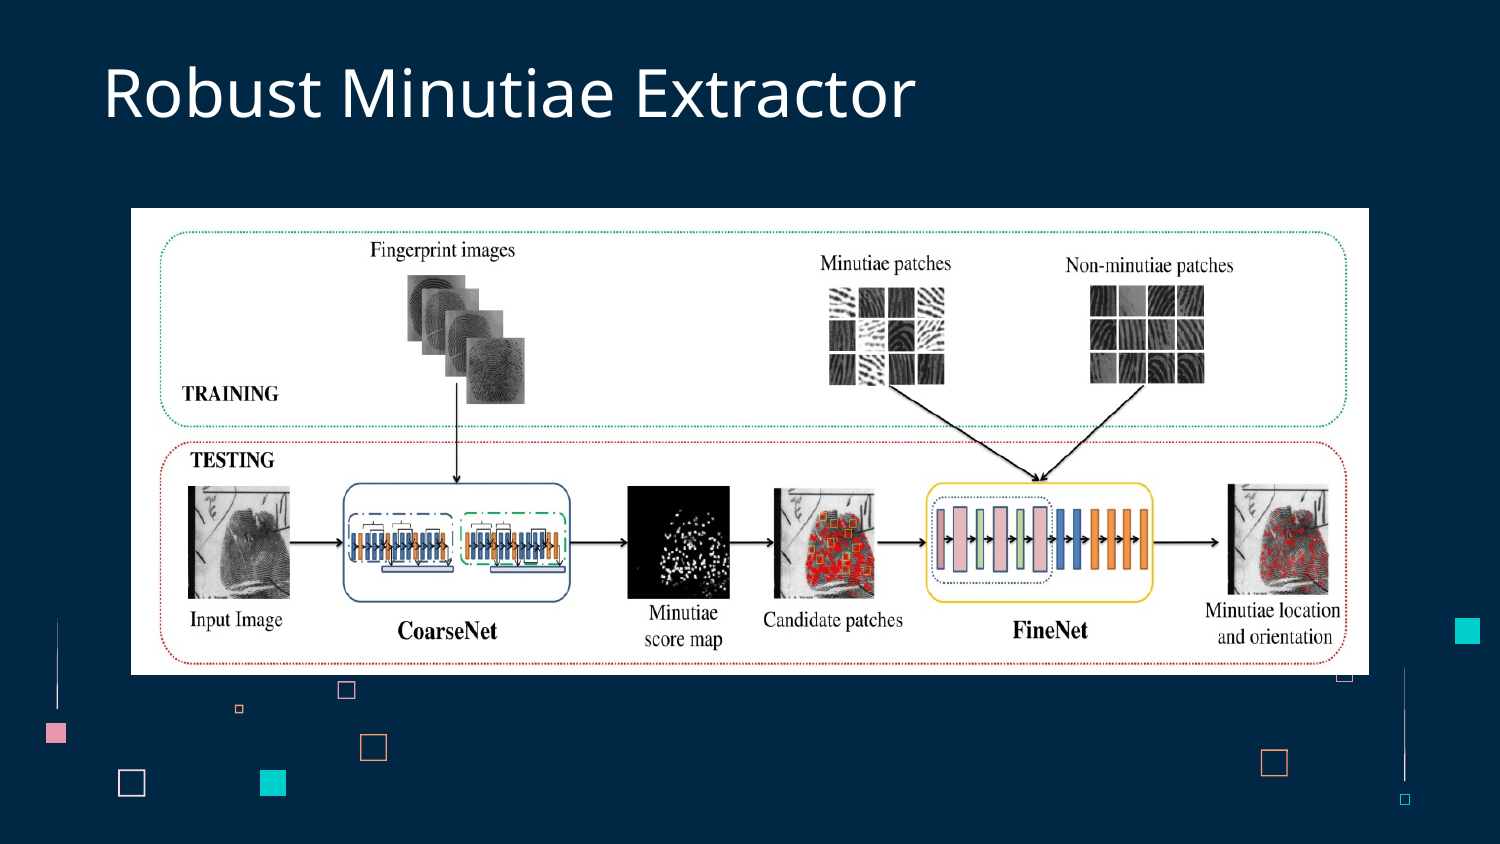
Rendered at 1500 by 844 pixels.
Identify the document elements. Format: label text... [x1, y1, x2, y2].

text_box Robust Minutiae Extractor [87, 50, 1186, 146]
picture [131, 207, 1369, 675]
